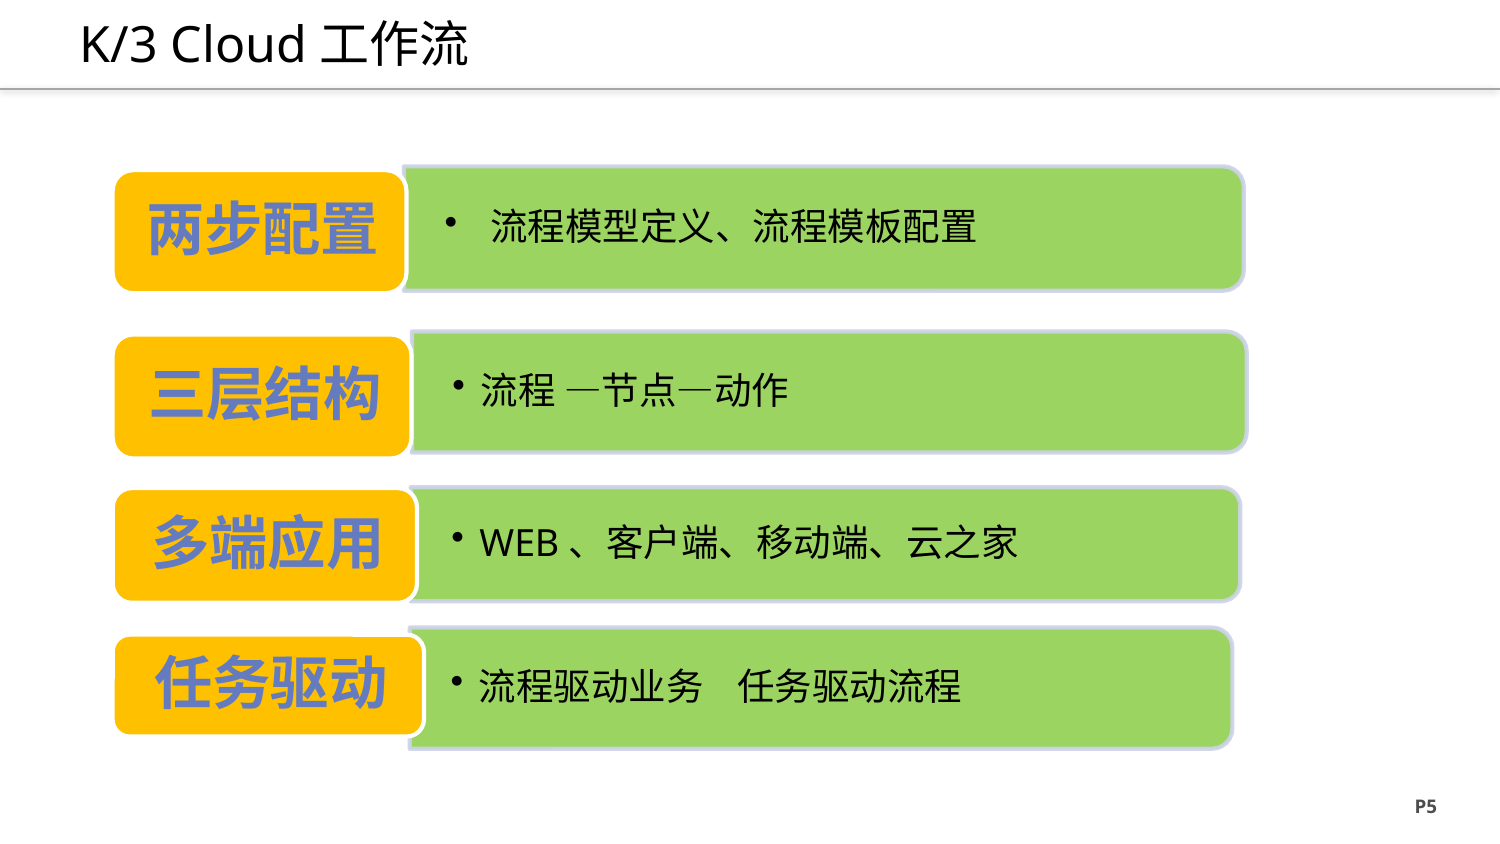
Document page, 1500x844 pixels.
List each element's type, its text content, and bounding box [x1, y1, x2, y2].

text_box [112, 161, 1247, 761]
text_box K/3 Cloud工作流 [65, 5, 1447, 79]
